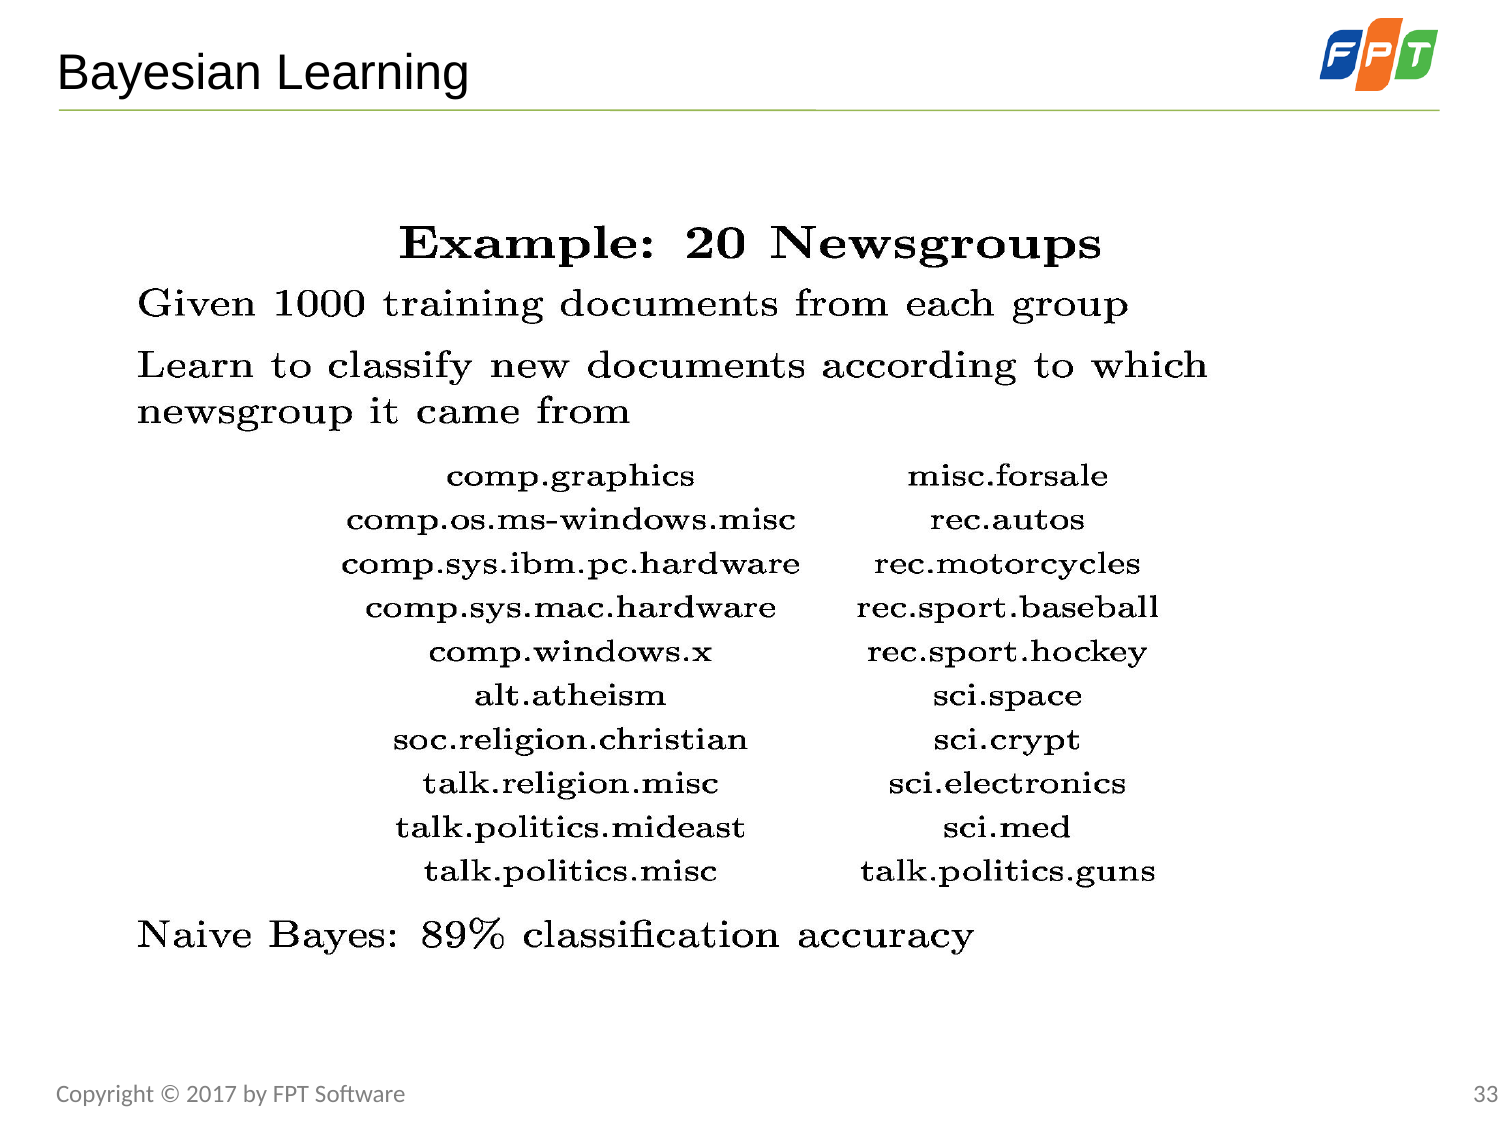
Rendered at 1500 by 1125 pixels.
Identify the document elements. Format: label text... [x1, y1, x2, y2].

picture [1317, 16, 1439, 93]
picture [0, 116, 1500, 1068]
text_box Bayesian Learning [41, 38, 1295, 115]
